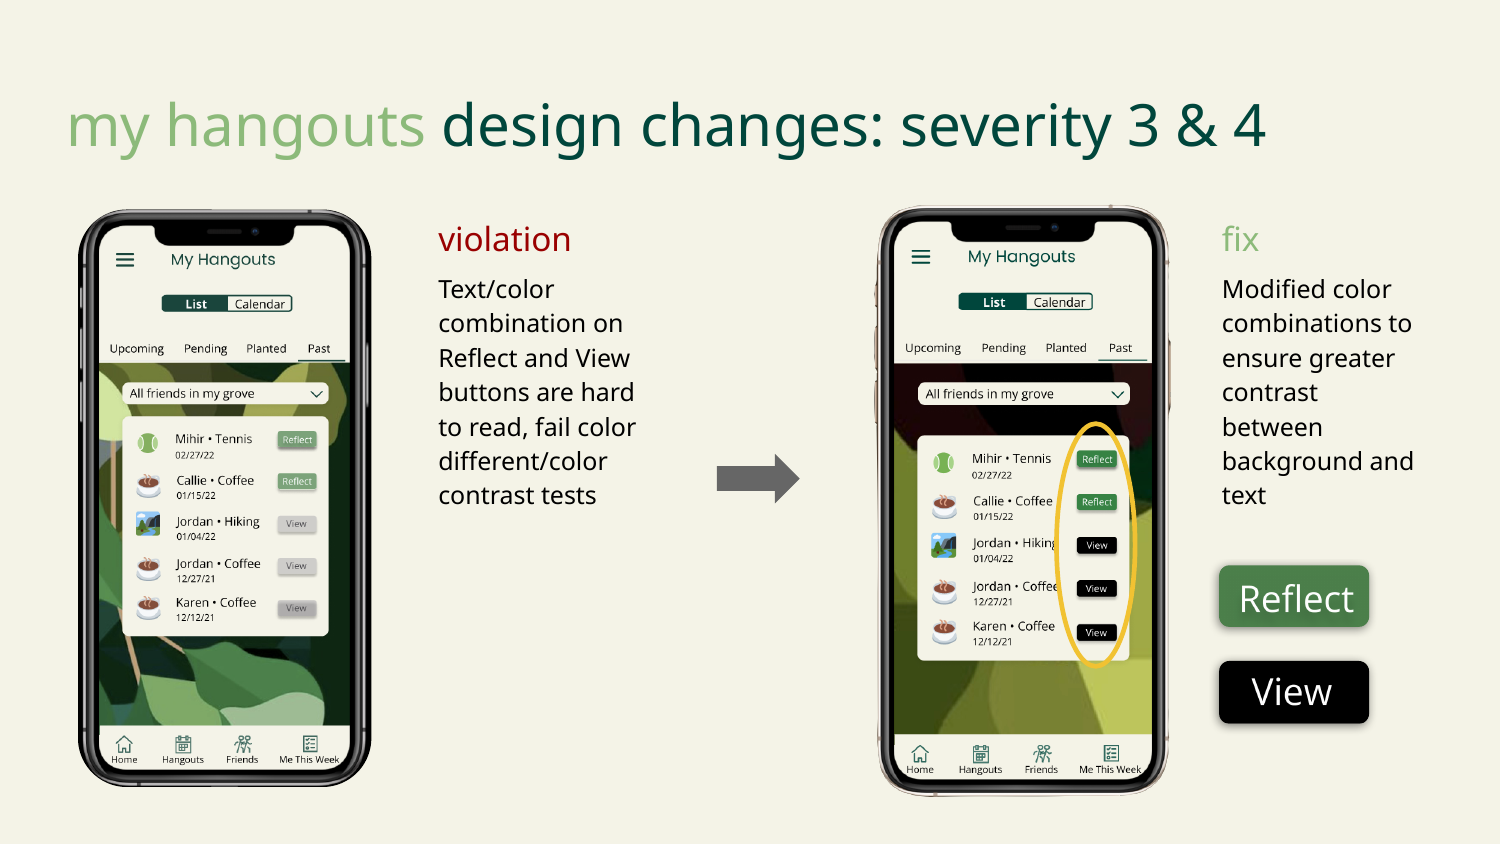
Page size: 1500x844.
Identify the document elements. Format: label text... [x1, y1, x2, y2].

picture [821, 170, 1370, 826]
picture [77, 209, 372, 788]
title my hangouts design changes: severity 3 & 4 [51, 72, 1449, 167]
list violation Text/color combination on Reflect and View buttons are hard to read, fail color different/color contrast tests [423, 197, 655, 424]
text_box [716, 453, 800, 504]
list fix Modified color combinations to ensure greater contrast between background and text [1234, 197, 1438, 424]
